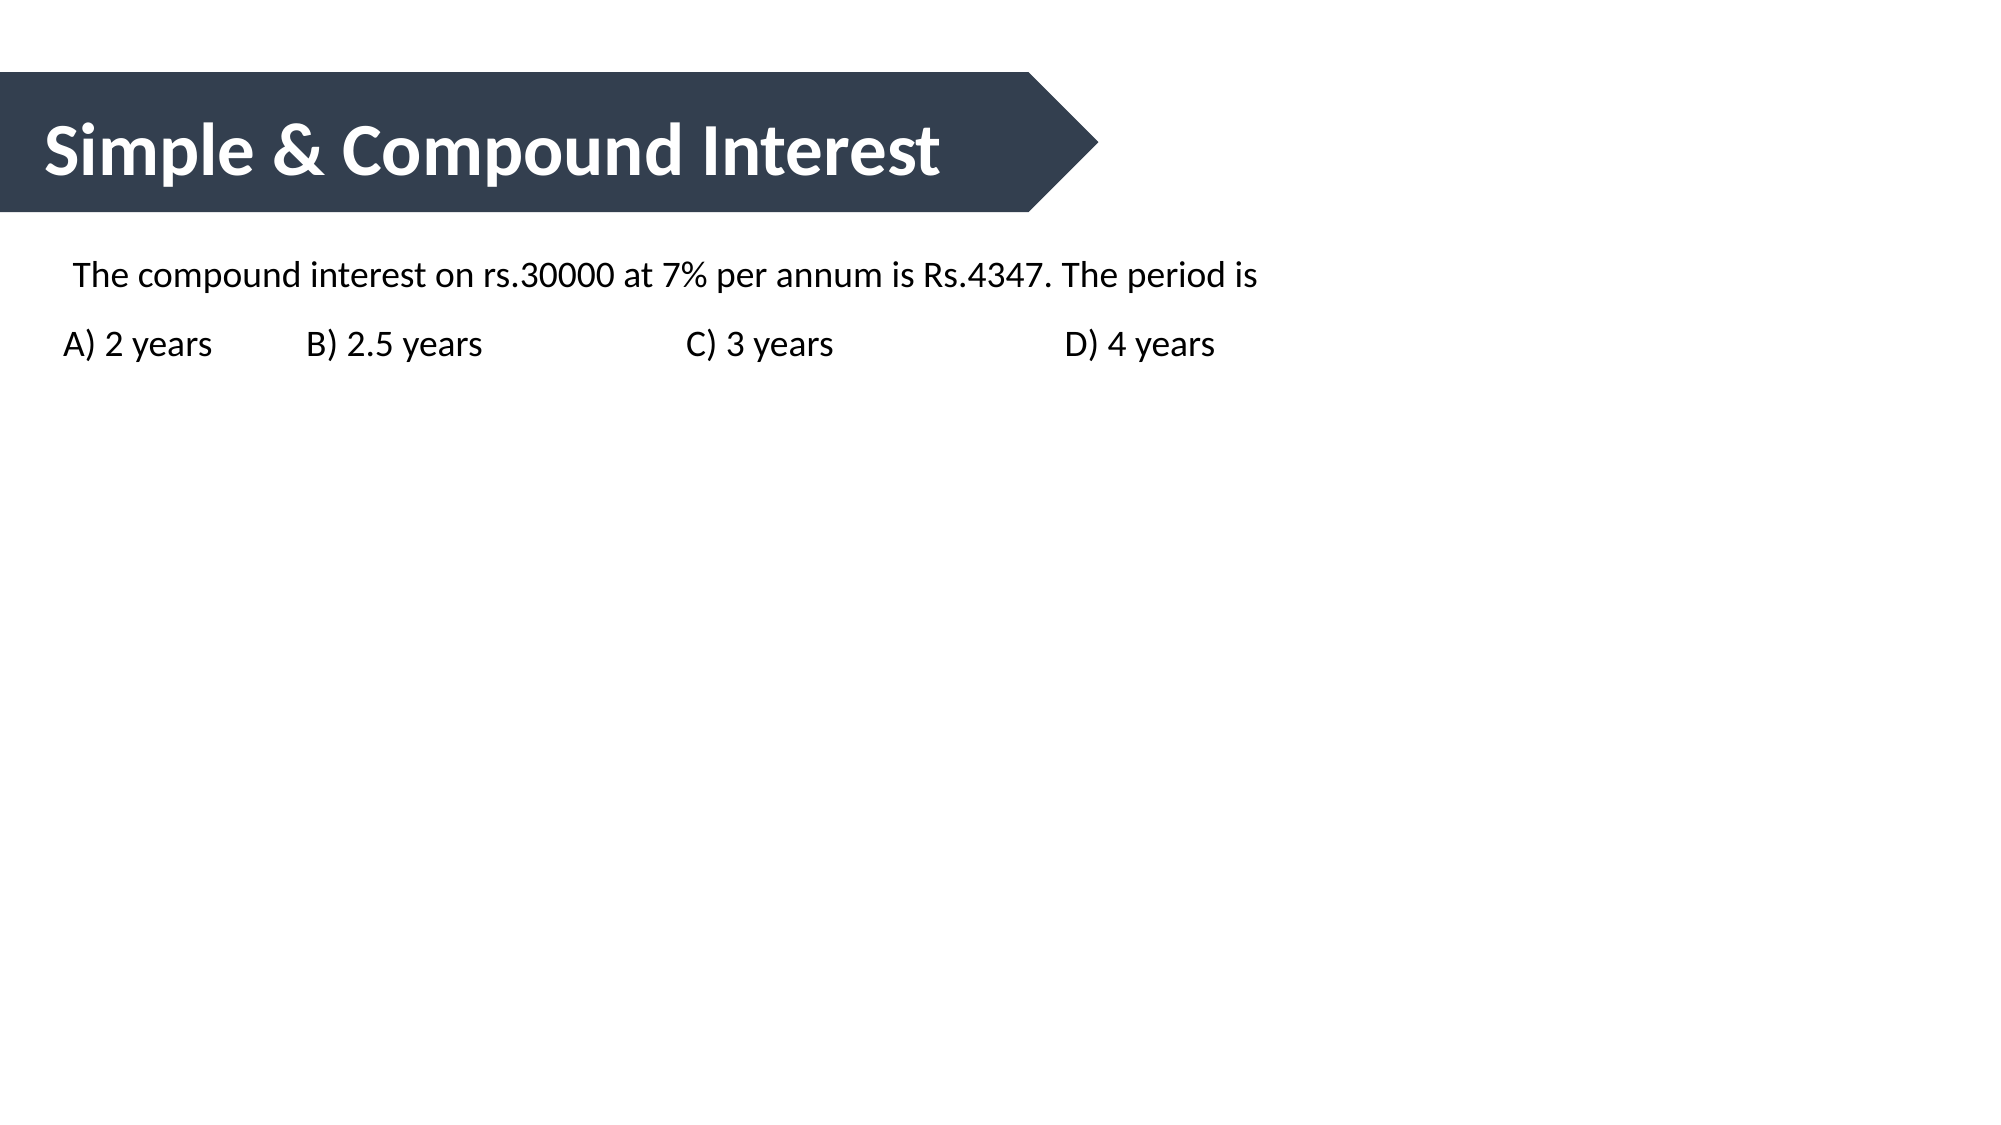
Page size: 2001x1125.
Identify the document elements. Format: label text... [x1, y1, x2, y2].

text_box The compound interest on rs.30000 at 7% per annum is Rs.4347. The period is A) 2 years B) 2.5 years C) 3 years D) 4 years [48, 213, 1816, 372]
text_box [0, 72, 1099, 213]
